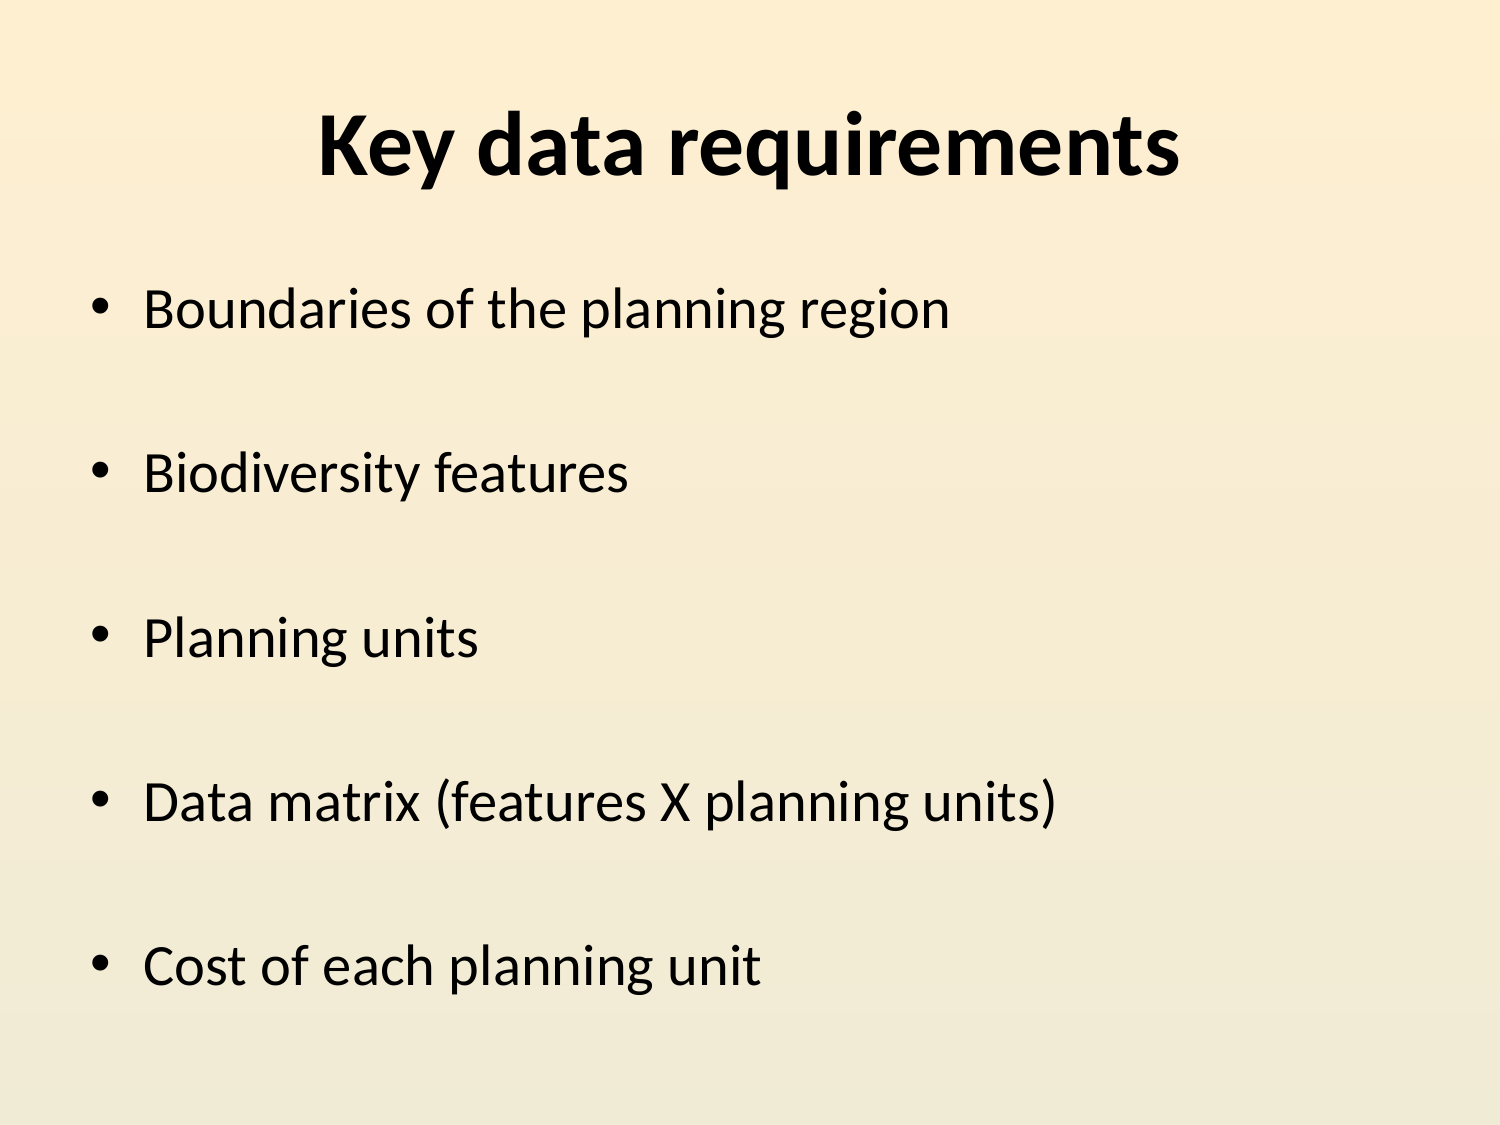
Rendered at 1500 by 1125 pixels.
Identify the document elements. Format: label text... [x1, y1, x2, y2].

title Key data requirements [75, 45, 1425, 233]
list Boundaries of the planning region Biodiversity features Planning units Data matrix (features X planning units) Cost of each planning unit [75, 262, 1425, 1005]
